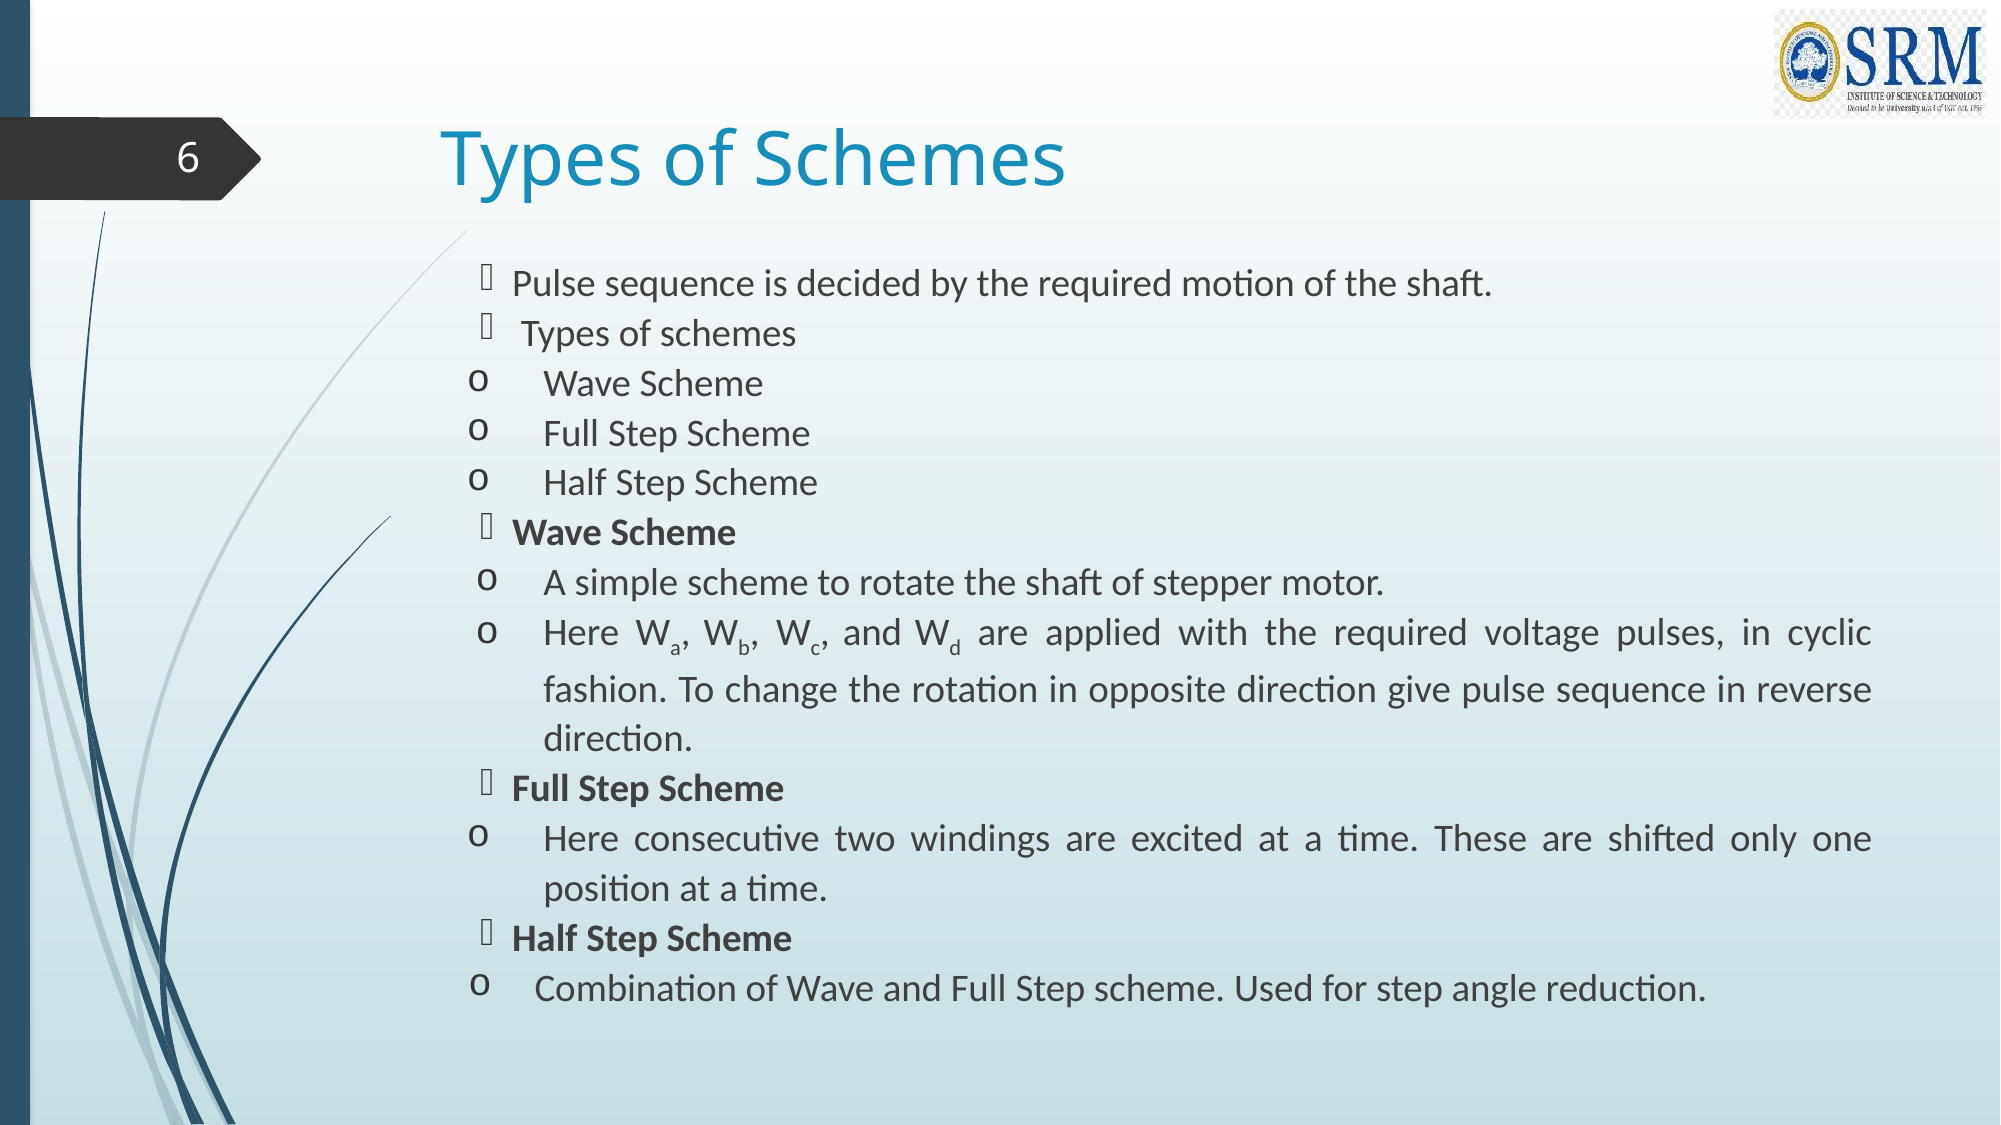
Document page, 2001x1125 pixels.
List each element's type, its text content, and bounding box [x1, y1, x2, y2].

picture [1774, 9, 1987, 118]
slide_number 6 [87, 129, 216, 190]
title Types of Schemes [425, 102, 1888, 246]
list Pulse sequence is decided by the required motion of the shaft. Types of schemes Wave Scheme Full Step Scheme Half Step Scheme Wave Scheme A simple scheme to rotate the shaft of stepper motor. Here Wa, Wb, Wc, and Wd are applied with the required voltage pulses, in cyclic fashion. To change the rotation in opposite direction give pulse sequence in reverse direction. Full Step Scheme Here consecutive two windings are excited at a time. These are shifted only one position at a time. Half Step Scheme Combination of Wave and Full Step scheme. Used for step angle reduction. [364, 246, 1888, 1023]
